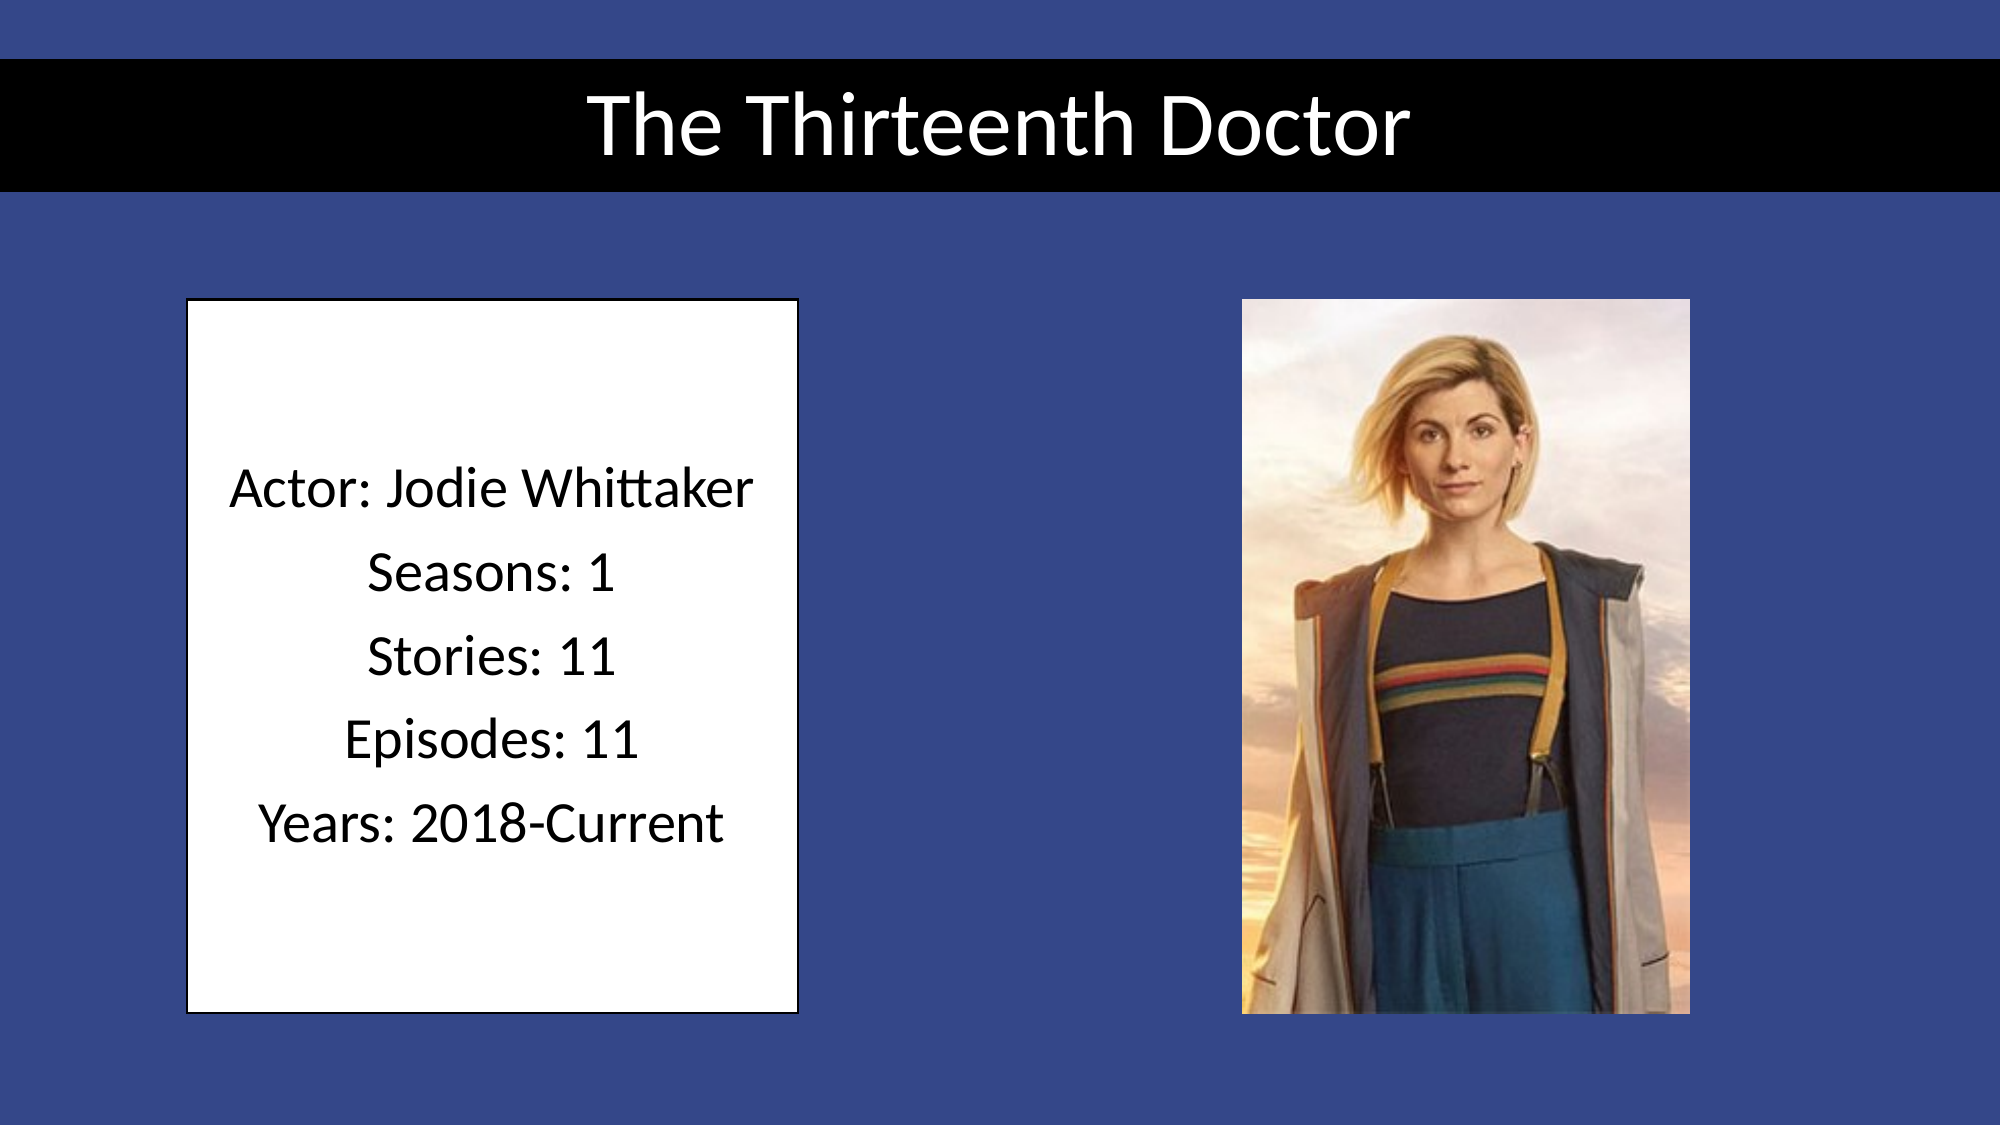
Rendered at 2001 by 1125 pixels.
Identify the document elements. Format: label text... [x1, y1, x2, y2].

title The Thirteenth Doctor [0, 59, 2000, 192]
list Actor: Jodie Whittaker Seasons: 1 Stories: 11 Episodes: 11 Years: 2018-Current [186, 298, 799, 1014]
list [1241, 299, 1690, 1014]
